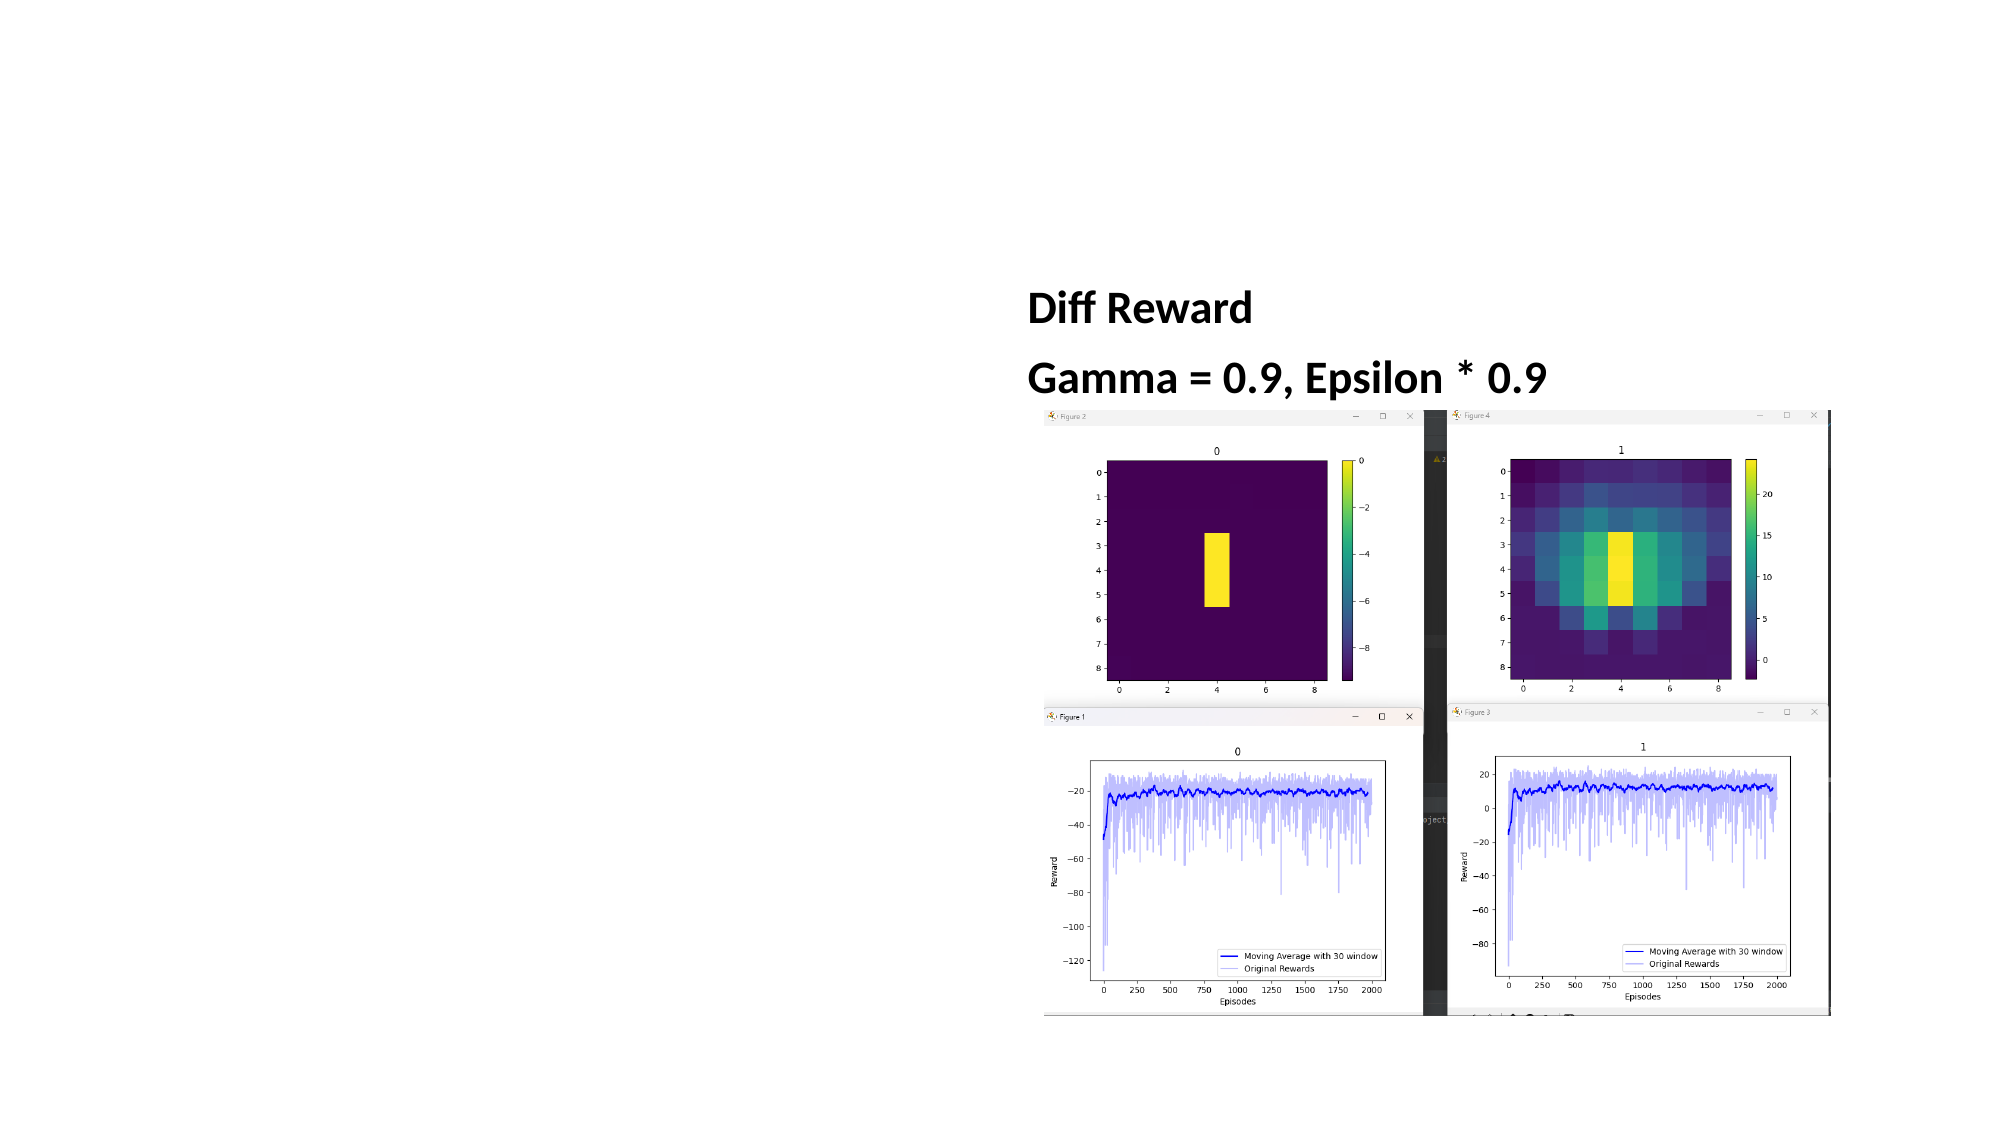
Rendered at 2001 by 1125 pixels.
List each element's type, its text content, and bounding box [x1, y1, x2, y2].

list Diff Reward Gamma = 0.9, Epsilon * 0.9 [1012, 275, 1863, 411]
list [1044, 410, 1831, 1016]
